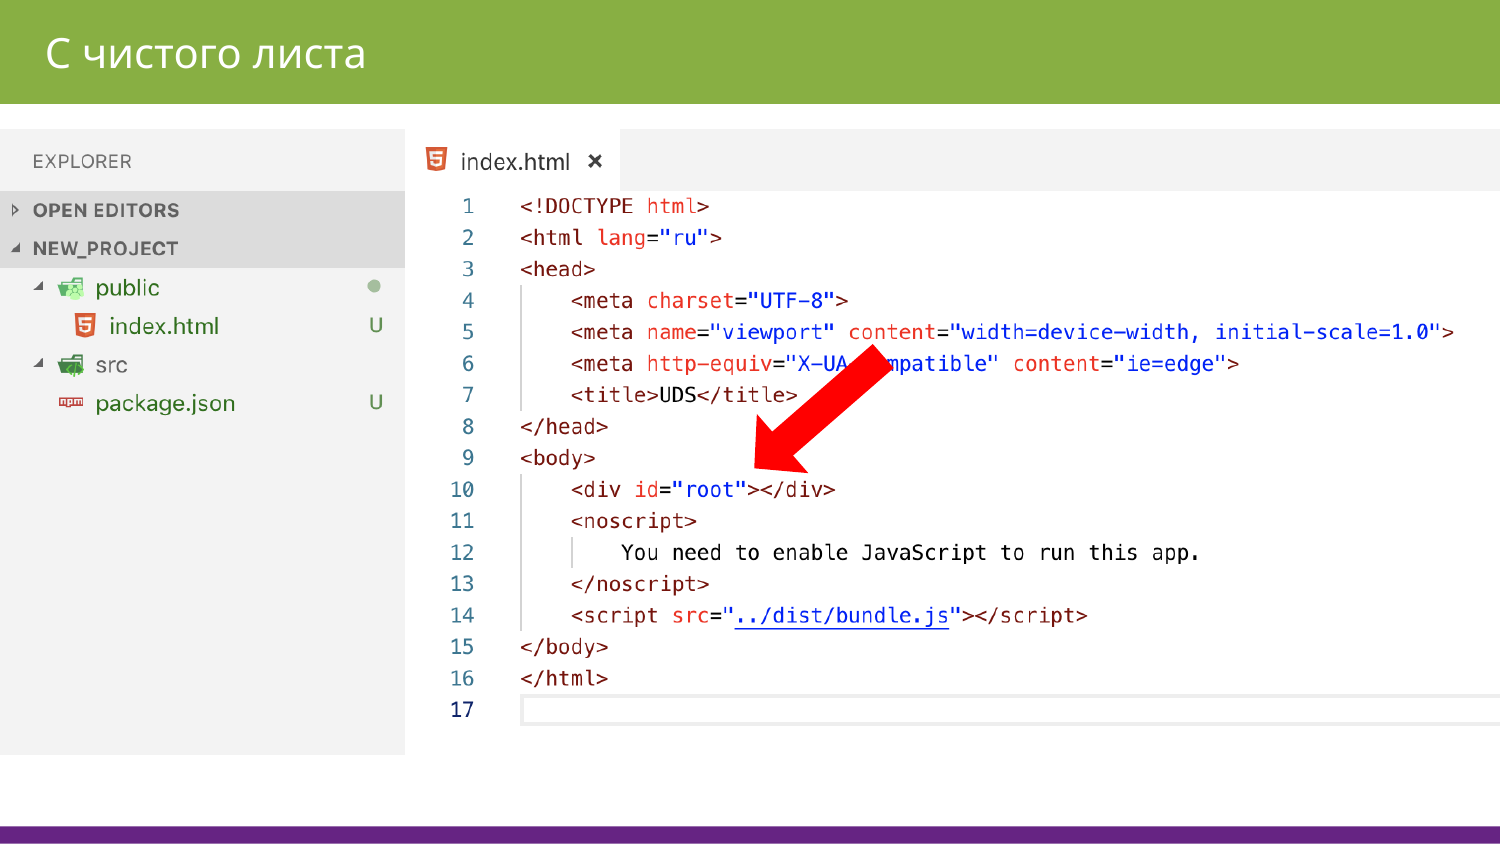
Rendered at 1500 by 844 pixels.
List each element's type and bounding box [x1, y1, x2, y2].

picture [0, 129, 1500, 755]
text_box [0, 0, 1500, 104]
text_box [0, 826, 1500, 844]
